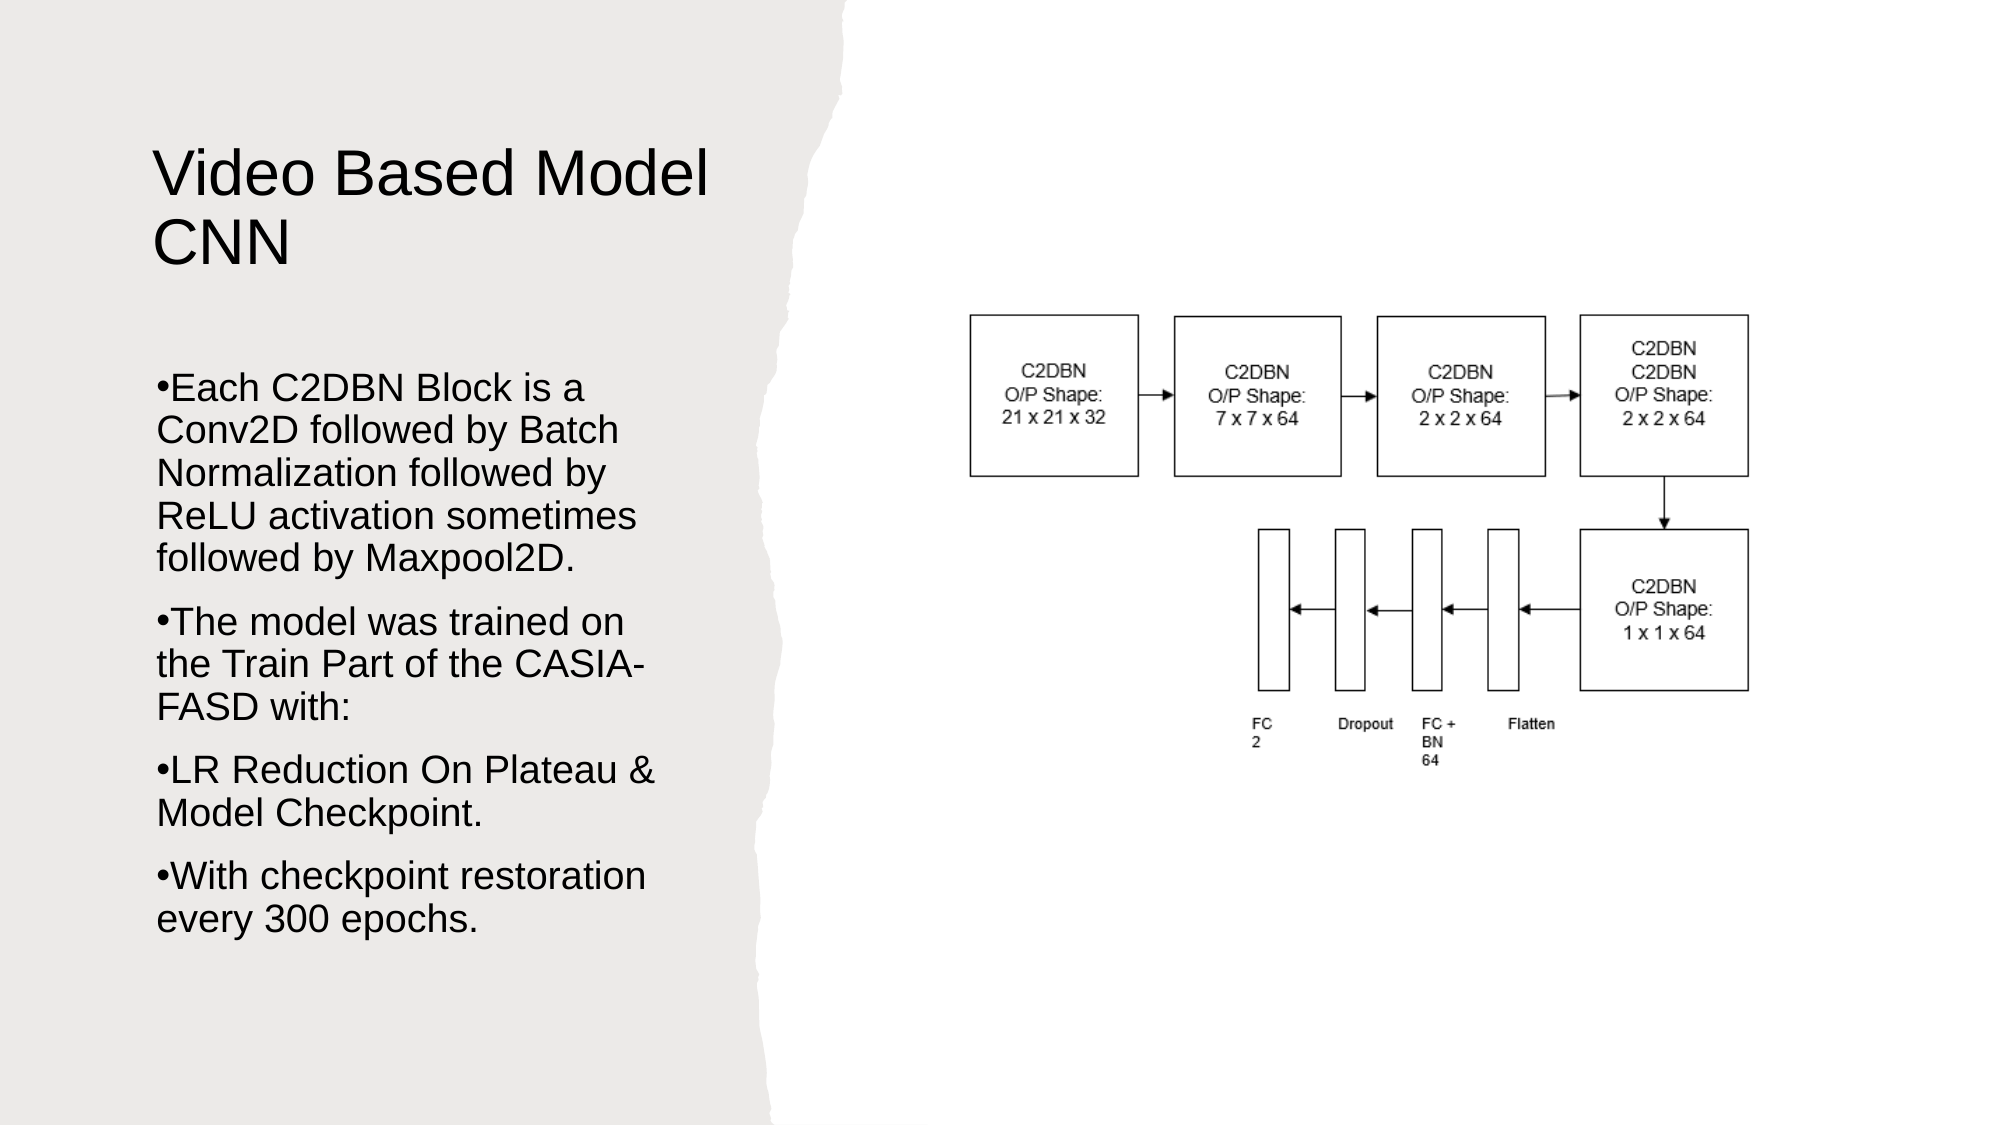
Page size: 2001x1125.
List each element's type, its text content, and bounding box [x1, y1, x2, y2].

text_box [0, 0, 929, 1125]
picture [893, 253, 1903, 875]
text_box [756, 0, 2000, 1125]
title Video Based Model CNN [137, 99, 751, 319]
list Each C2DBN Block is a Conv2D followed by Batch Normalization followed by ReLU activation sometimes followed by Maxpool2D. The model was trained on the Train Part of the CASIA-FASD with: LR Reduction On Plateau & Model Checkpoint. With checkpoint restoration every 300 epochs. [141, 359, 704, 1002]
